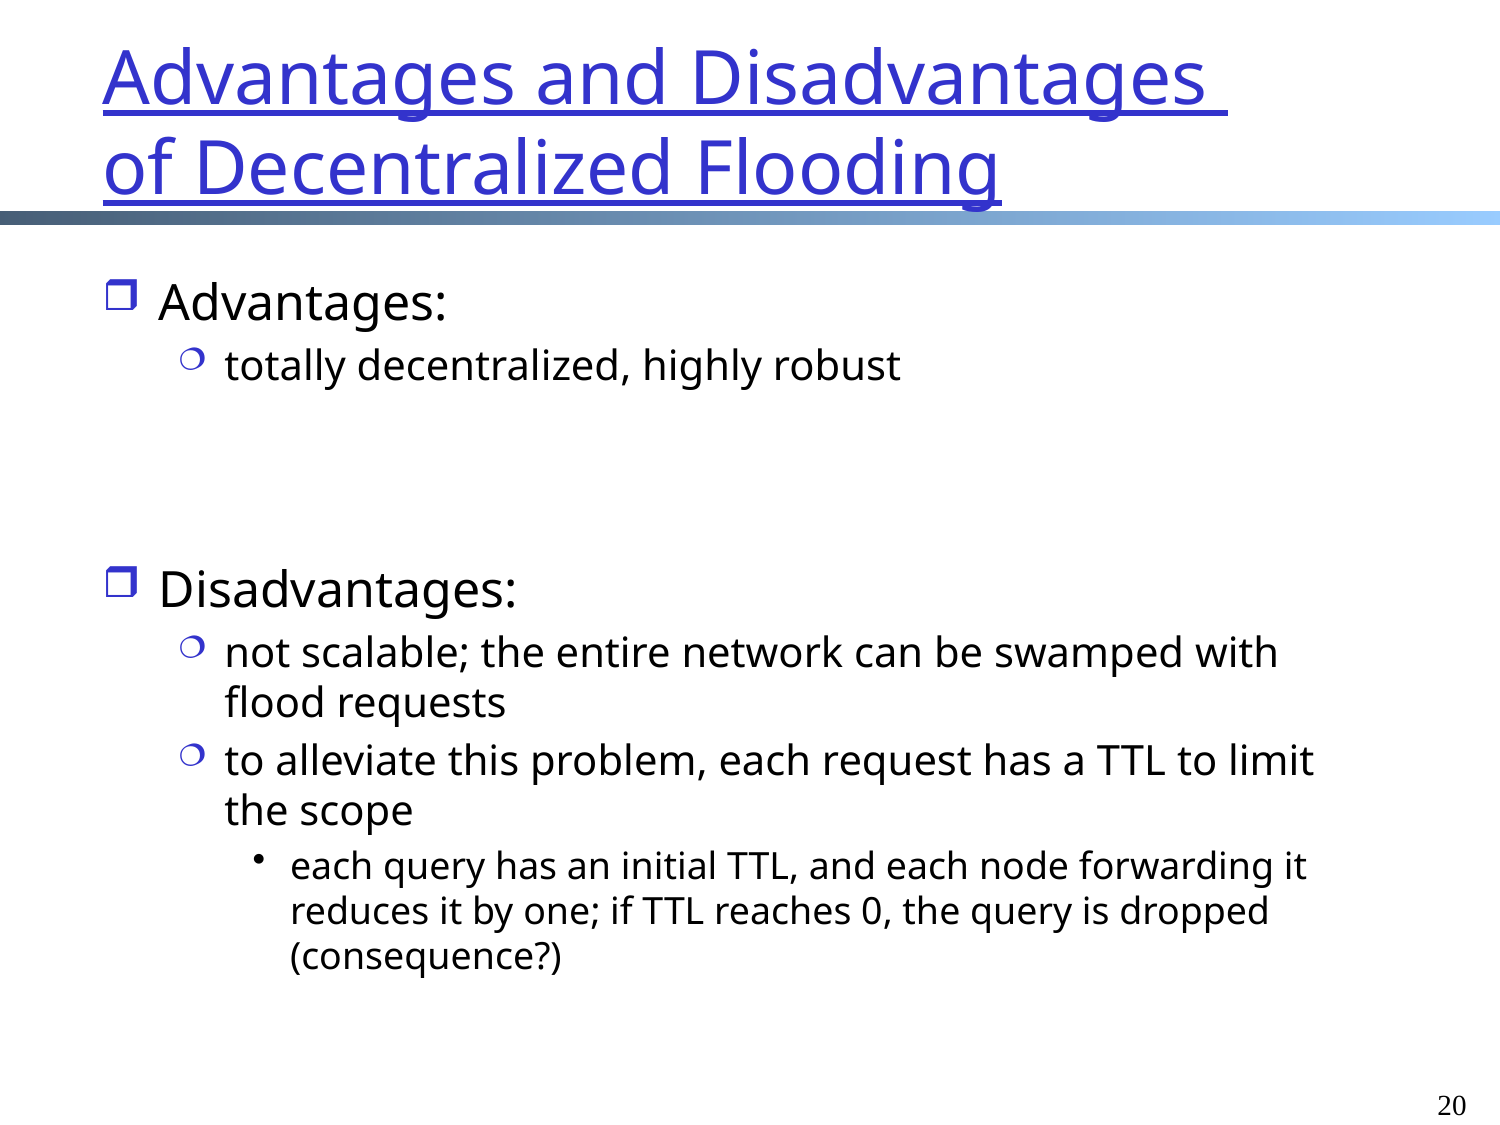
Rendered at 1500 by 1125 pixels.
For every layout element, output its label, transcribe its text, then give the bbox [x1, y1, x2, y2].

list Advantages: totally decentralized, highly robust Disadvantages: not scalable; the entire network can be swamped with flood requests to alleviate this problem, each request has a TTL to limit the scope each query has an initial TTL, and each node forwarding it reduces it by one; if TTL reaches 0, the query is dropped (consequence?) [87, 262, 1363, 1025]
title Advantages and Disadvantages of Decentralized Flooding [87, 25, 1363, 214]
text_box [1424, 212, 1428, 224]
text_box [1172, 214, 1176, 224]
slide_number 20 [1406, 1078, 1482, 1125]
